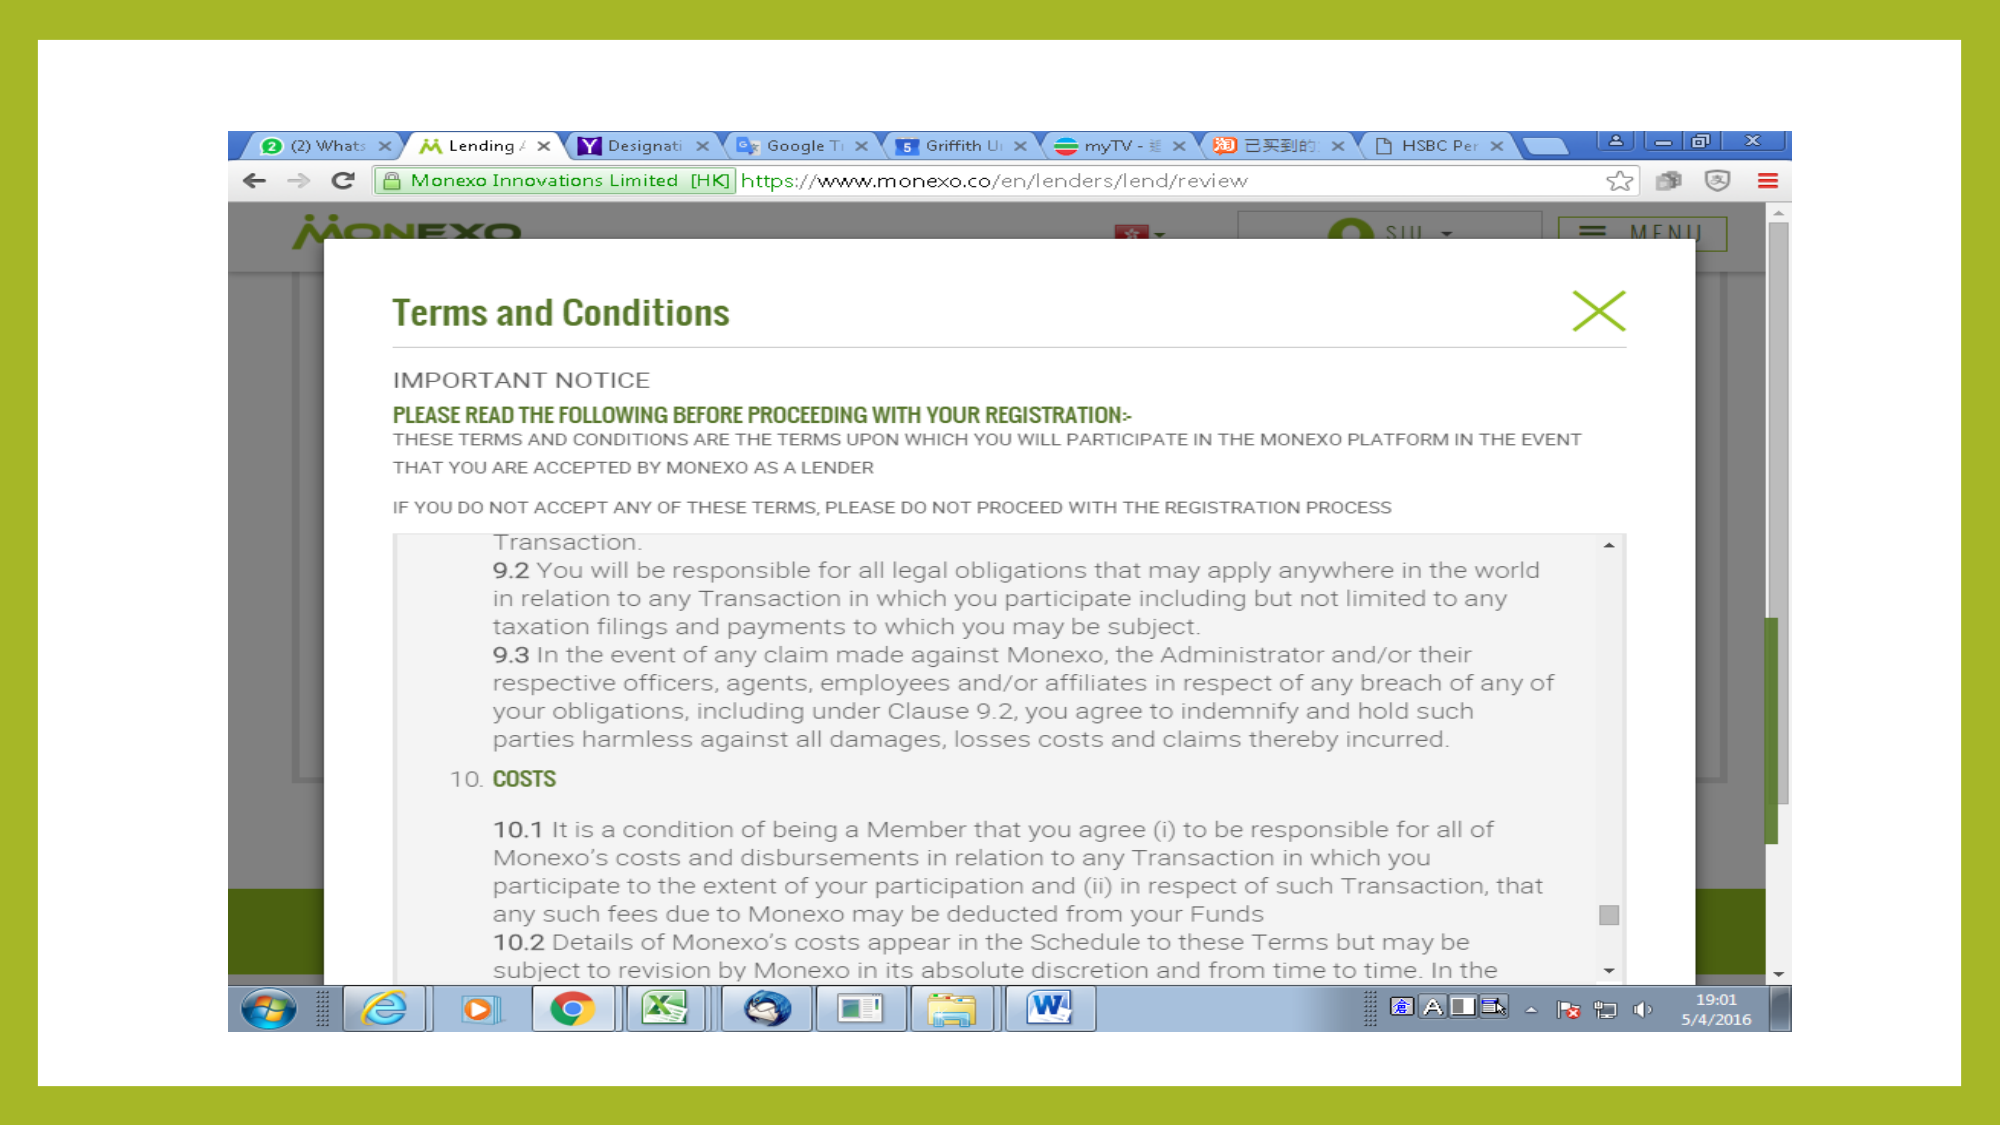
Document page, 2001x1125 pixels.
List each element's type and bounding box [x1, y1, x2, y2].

picture [227, 131, 1792, 1032]
